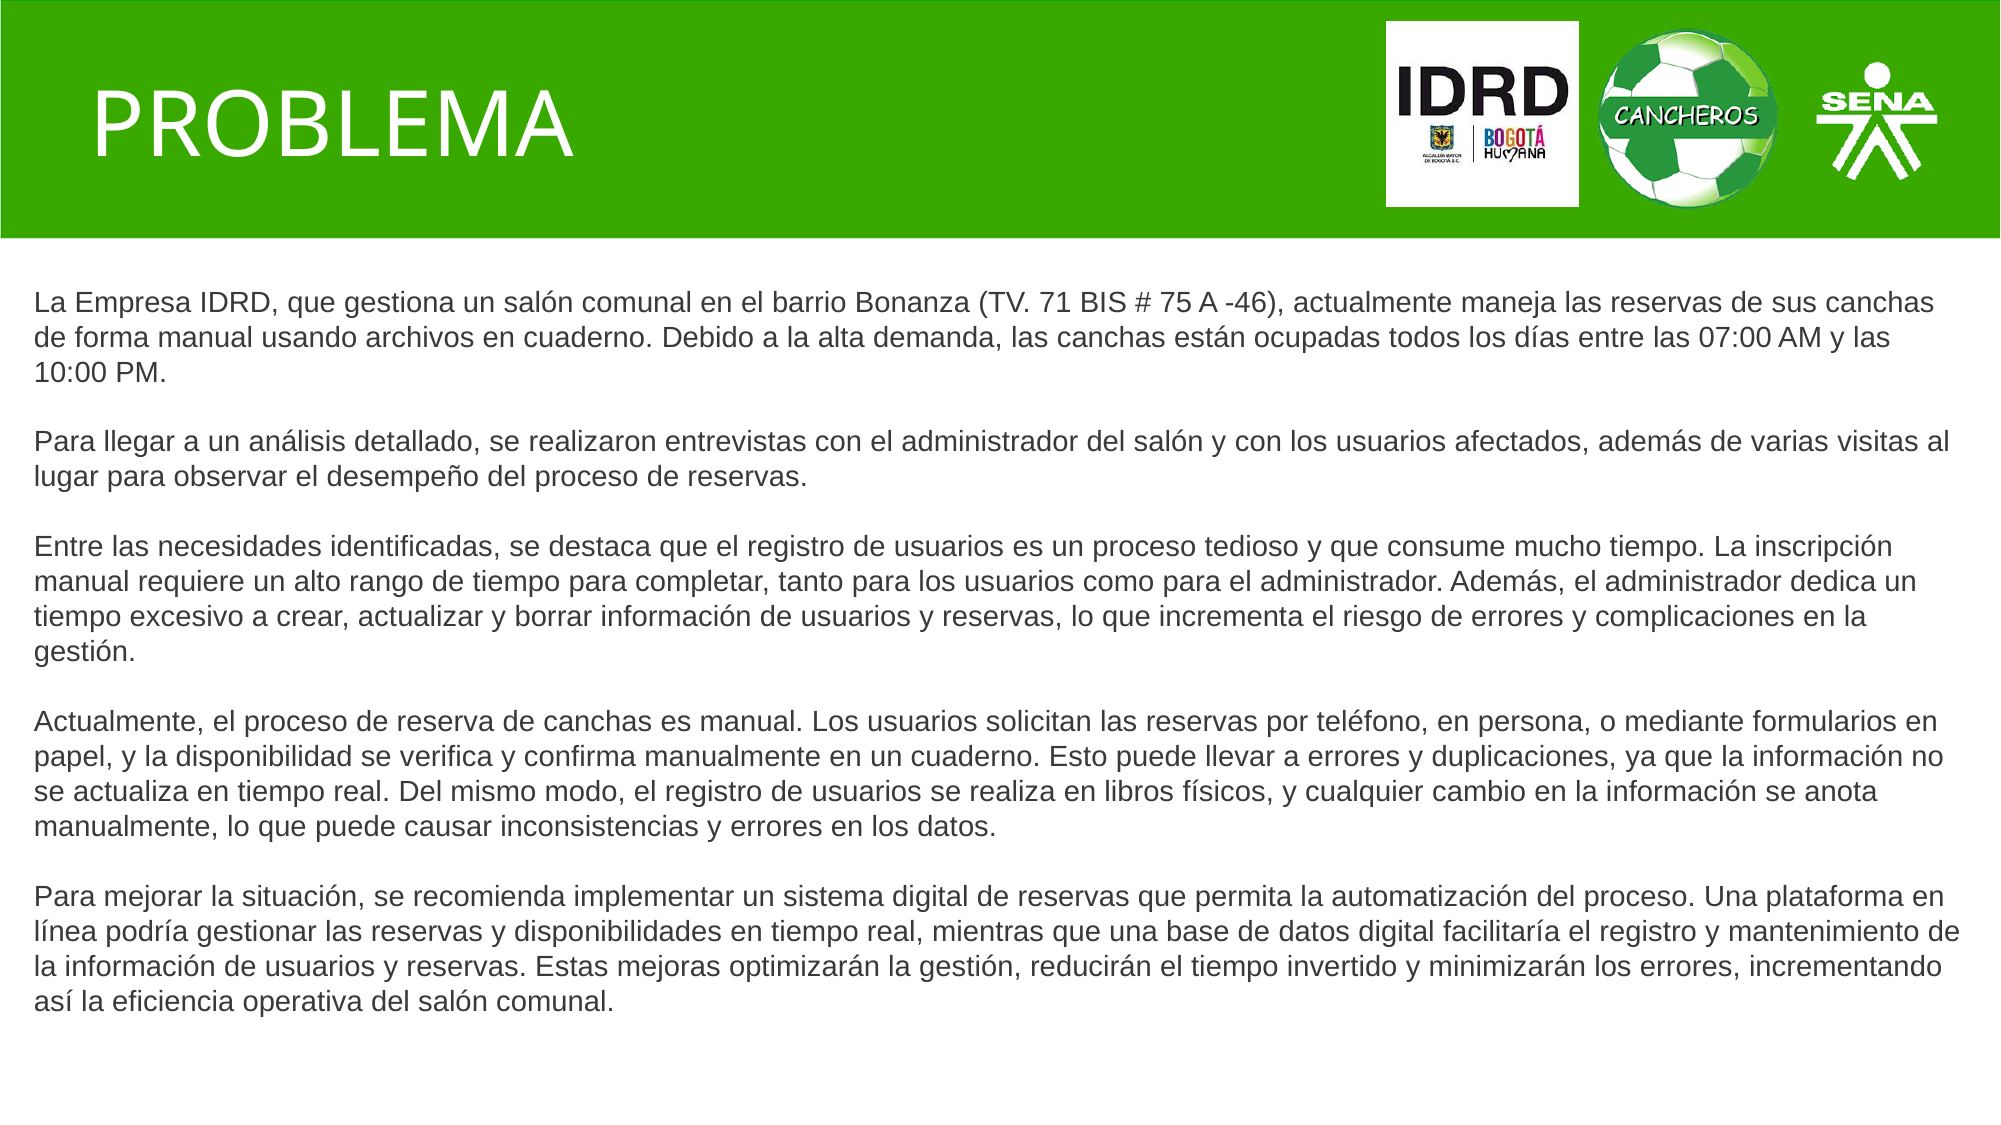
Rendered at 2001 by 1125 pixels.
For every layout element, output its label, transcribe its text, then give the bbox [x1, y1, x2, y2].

title PROBLEMA [74, 18, 1800, 235]
text_box La Empresa IDRD, que gestiona un salón comunal en el barrio Bonanza (TV. 71 BIS # 75 A -46), actualmente maneja las reservas de sus canchas de forma manual usando archivos en cuaderno. Debido a la alta demanda, las canchas están ocupadas todos los días entre las 07:00 AM y las 10:00 PM. Para llegar a un análisis detallado, se realizaron entrevistas con el administrador del salón y con los usuarios afectados, además de varias visitas al lugar para observar el desempeño del proceso de reservas. Entre las necesidades identificadas, se destaca que el registro de usuarios es un proceso tedioso y que consume mucho tiempo. La inscripción manual requiere un alto rango de tiempo para completar, tanto para los usuarios como para el administrador. Además, el administrador dedica un tiempo excesivo a crear, actualizar y borrar información de usuarios y reservas, lo que incrementa el riesgo de errores y complicaciones en la gestión. Actualmente, el proceso de reserva de canchas es manual. Los usuarios solicitan las reservas por teléfono, en persona, o mediante formularios en papel, y la disponibilidad se verifica y confirma manualmente en un cuaderno. Esto puede llevar a errores y duplicaciones, ya que la información no se actualiza en tiempo real. Del mismo modo, el registro de usuarios se realiza en libros físicos, y cualquier cambio en la información se anota manualmente, lo que puede causar inconsistencias y errores en los datos. Para mejorar la situación, se recomienda implementar un sistema digital de reservas que permita la automatización del proceso. Una plataforma en línea podría gestionar las reservas y disponibilidades en tiempo real, mientras que una base de datos digital facilitaría el registro y mantenimiento de la información de usuarios y reservas. Estas mejoras optimizarán la gestión, reducirán el tiempo invertido y minimizarán los errores, incrementando así la eficiencia operativa del salón comunal. [19, 235, 1981, 1060]
picture [0, 0, 2001, 1125]
